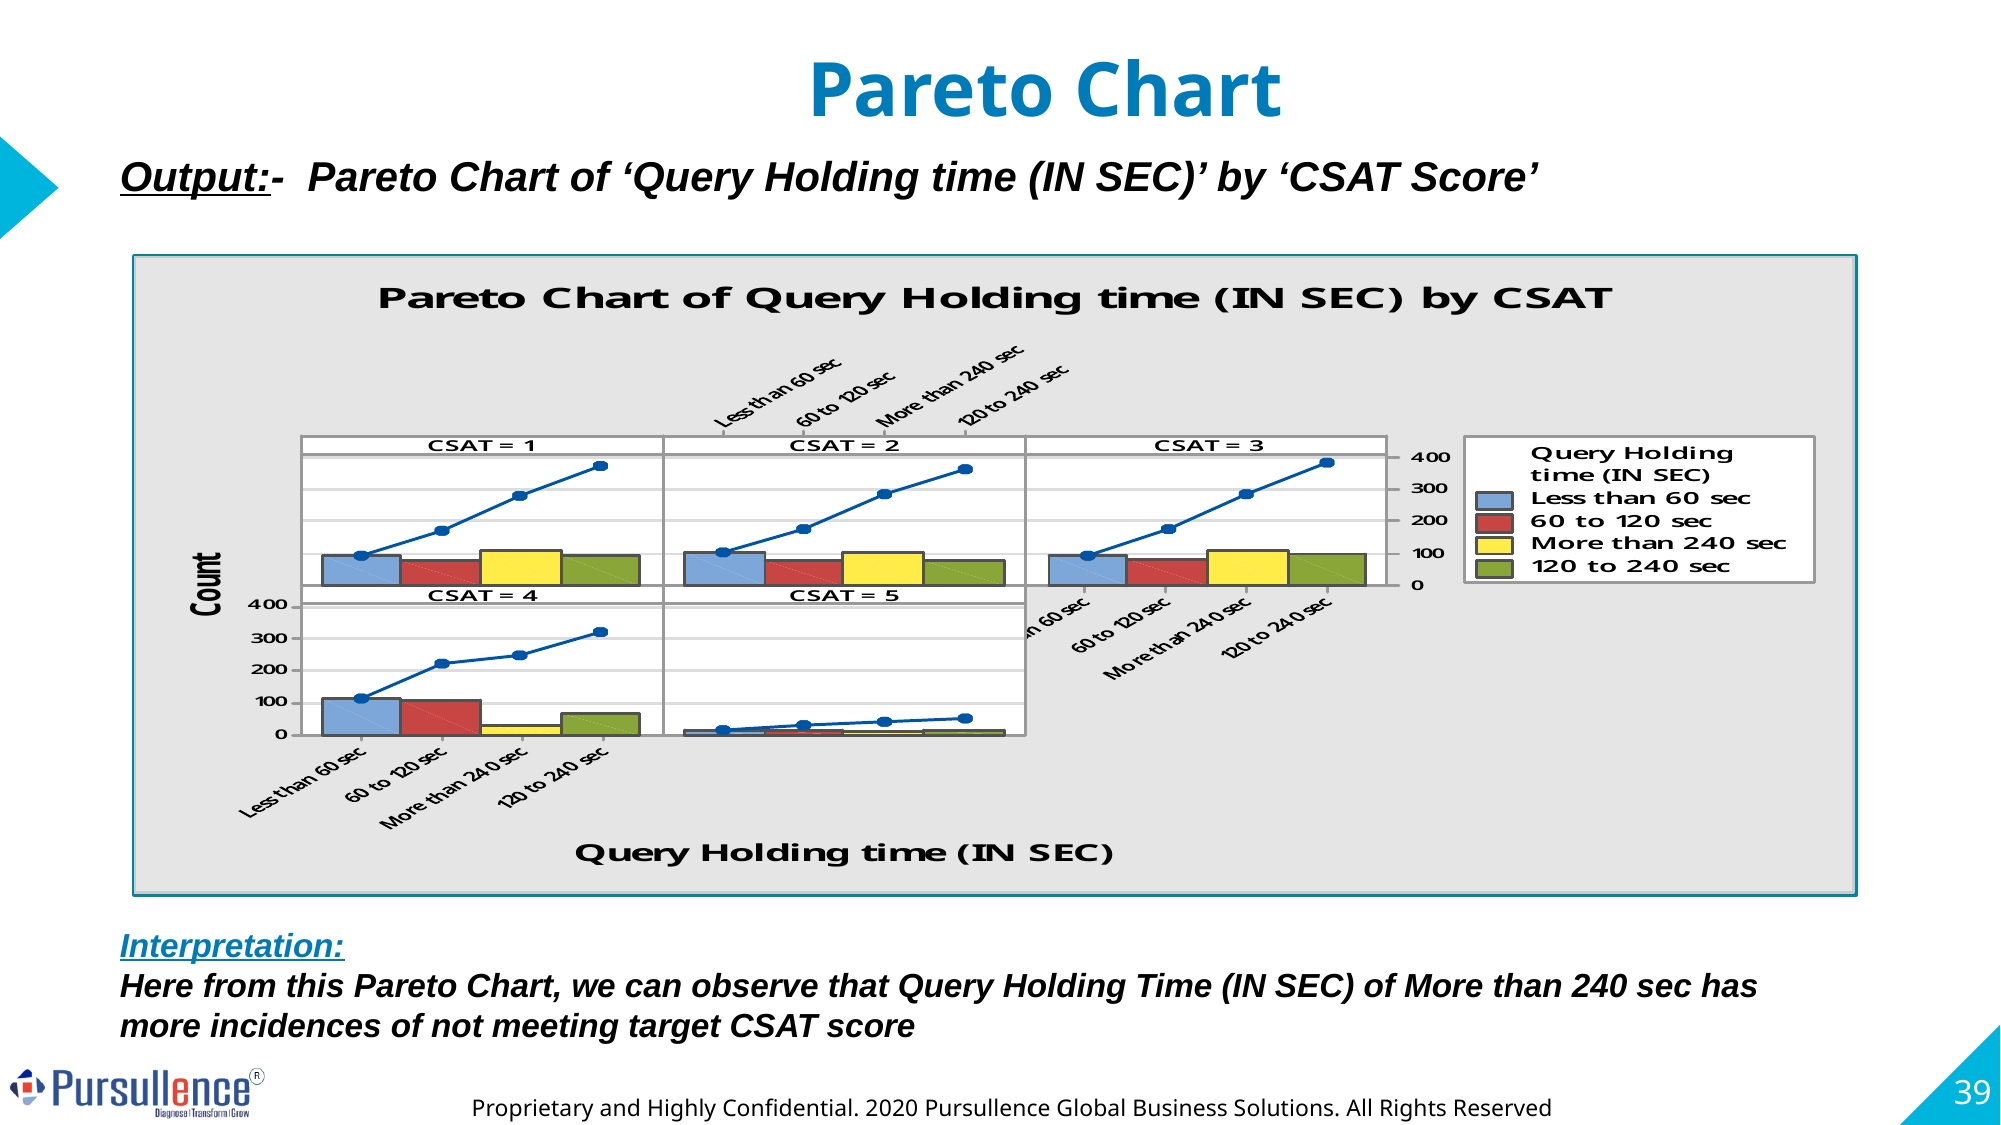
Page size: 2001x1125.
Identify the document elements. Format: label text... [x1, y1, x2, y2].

slide_number 39 [1891, 1014, 1992, 1117]
picture [135, 257, 1854, 893]
text_box Pareto Chart [317, 0, 1774, 110]
text_box Output:- Pareto Chart of ‘Query Holding time (IN SEC)’ by ‘CSAT Score’ [105, 142, 1774, 208]
text_box Interpretation: Here from this Pareto Chart, we can observe that Query Holding Time (IN SEC) of More than 240 sec has more incidences of not meeting target CSAT score [105, 916, 1857, 1125]
picture [0, 1061, 265, 1122]
